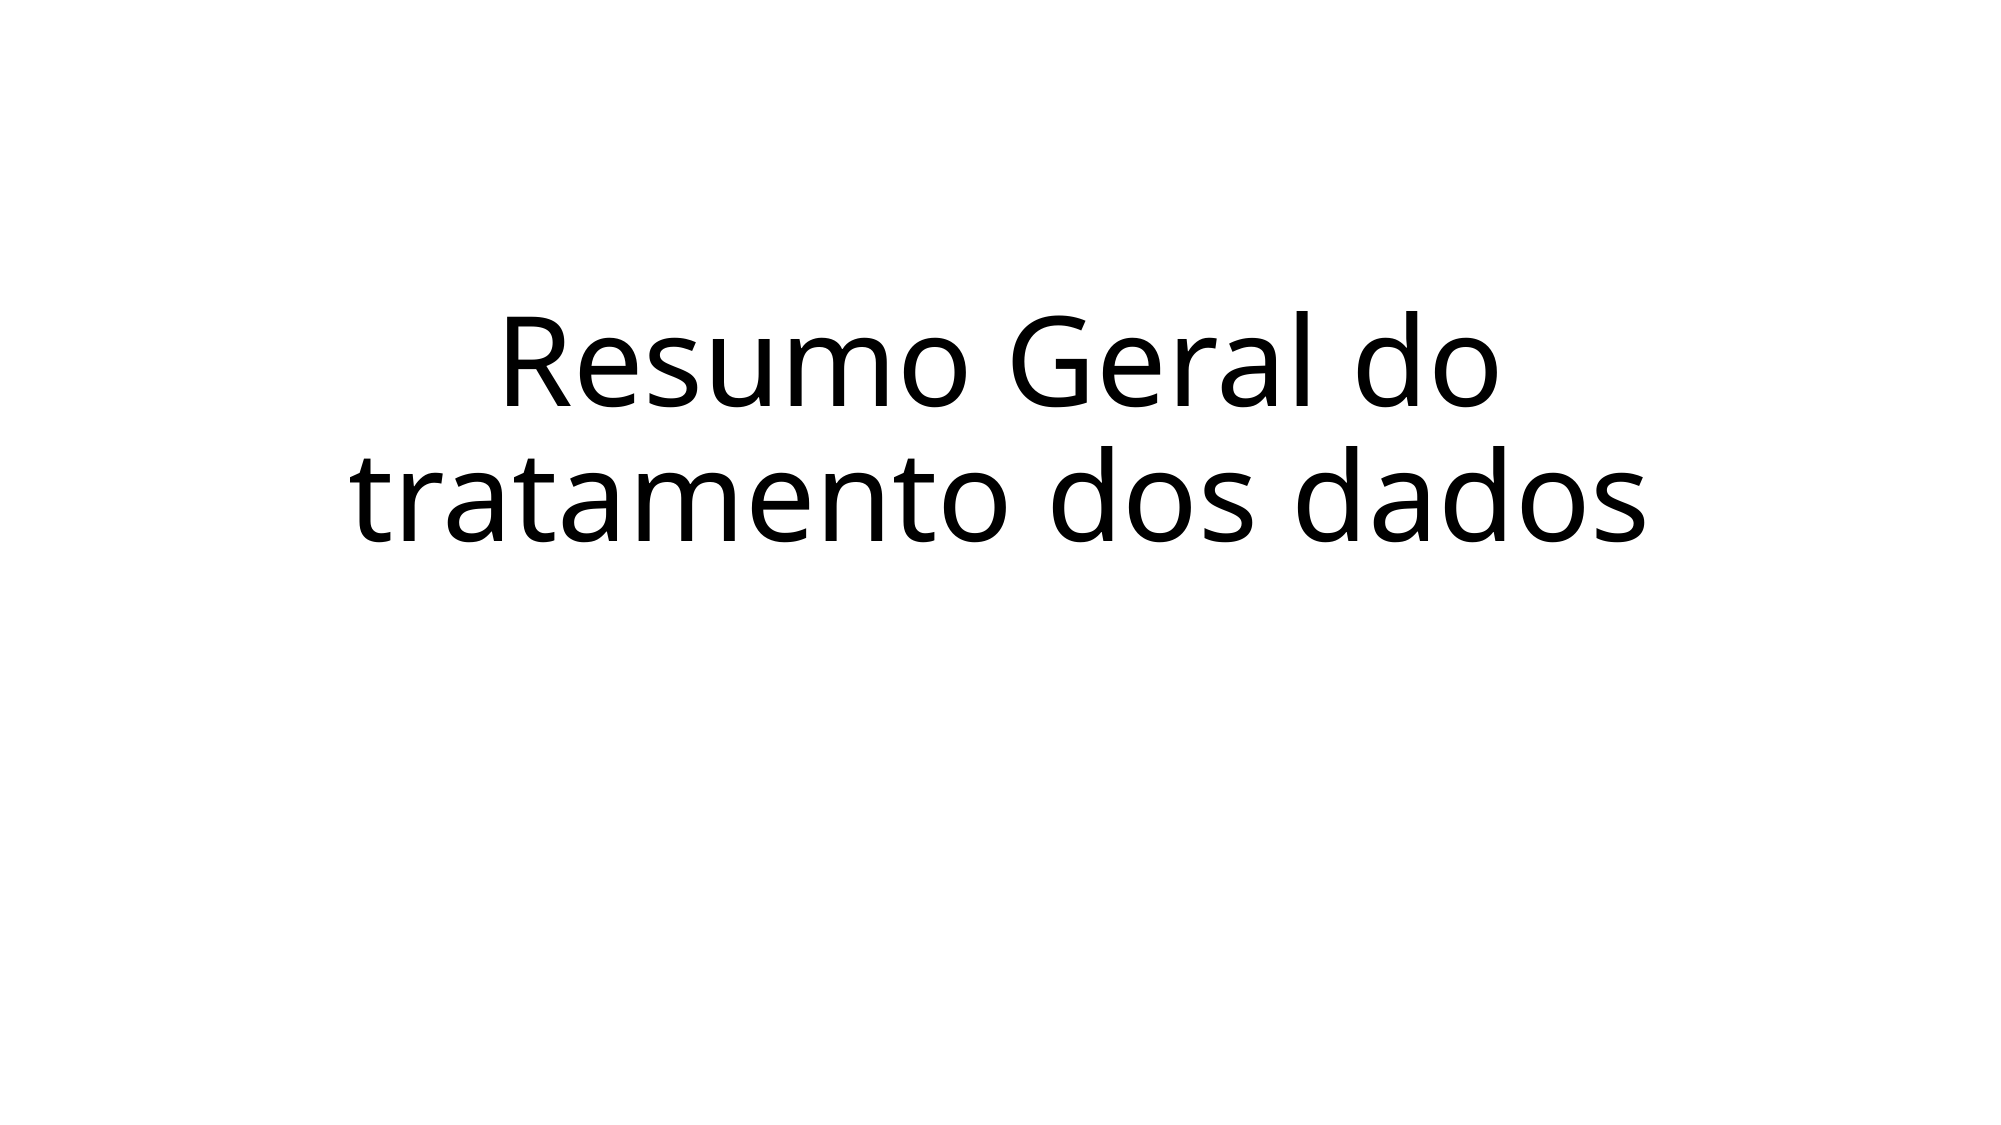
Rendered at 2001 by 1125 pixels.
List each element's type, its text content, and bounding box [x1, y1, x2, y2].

title Resumo Geral do tratamento dos dados [249, 184, 1750, 576]
